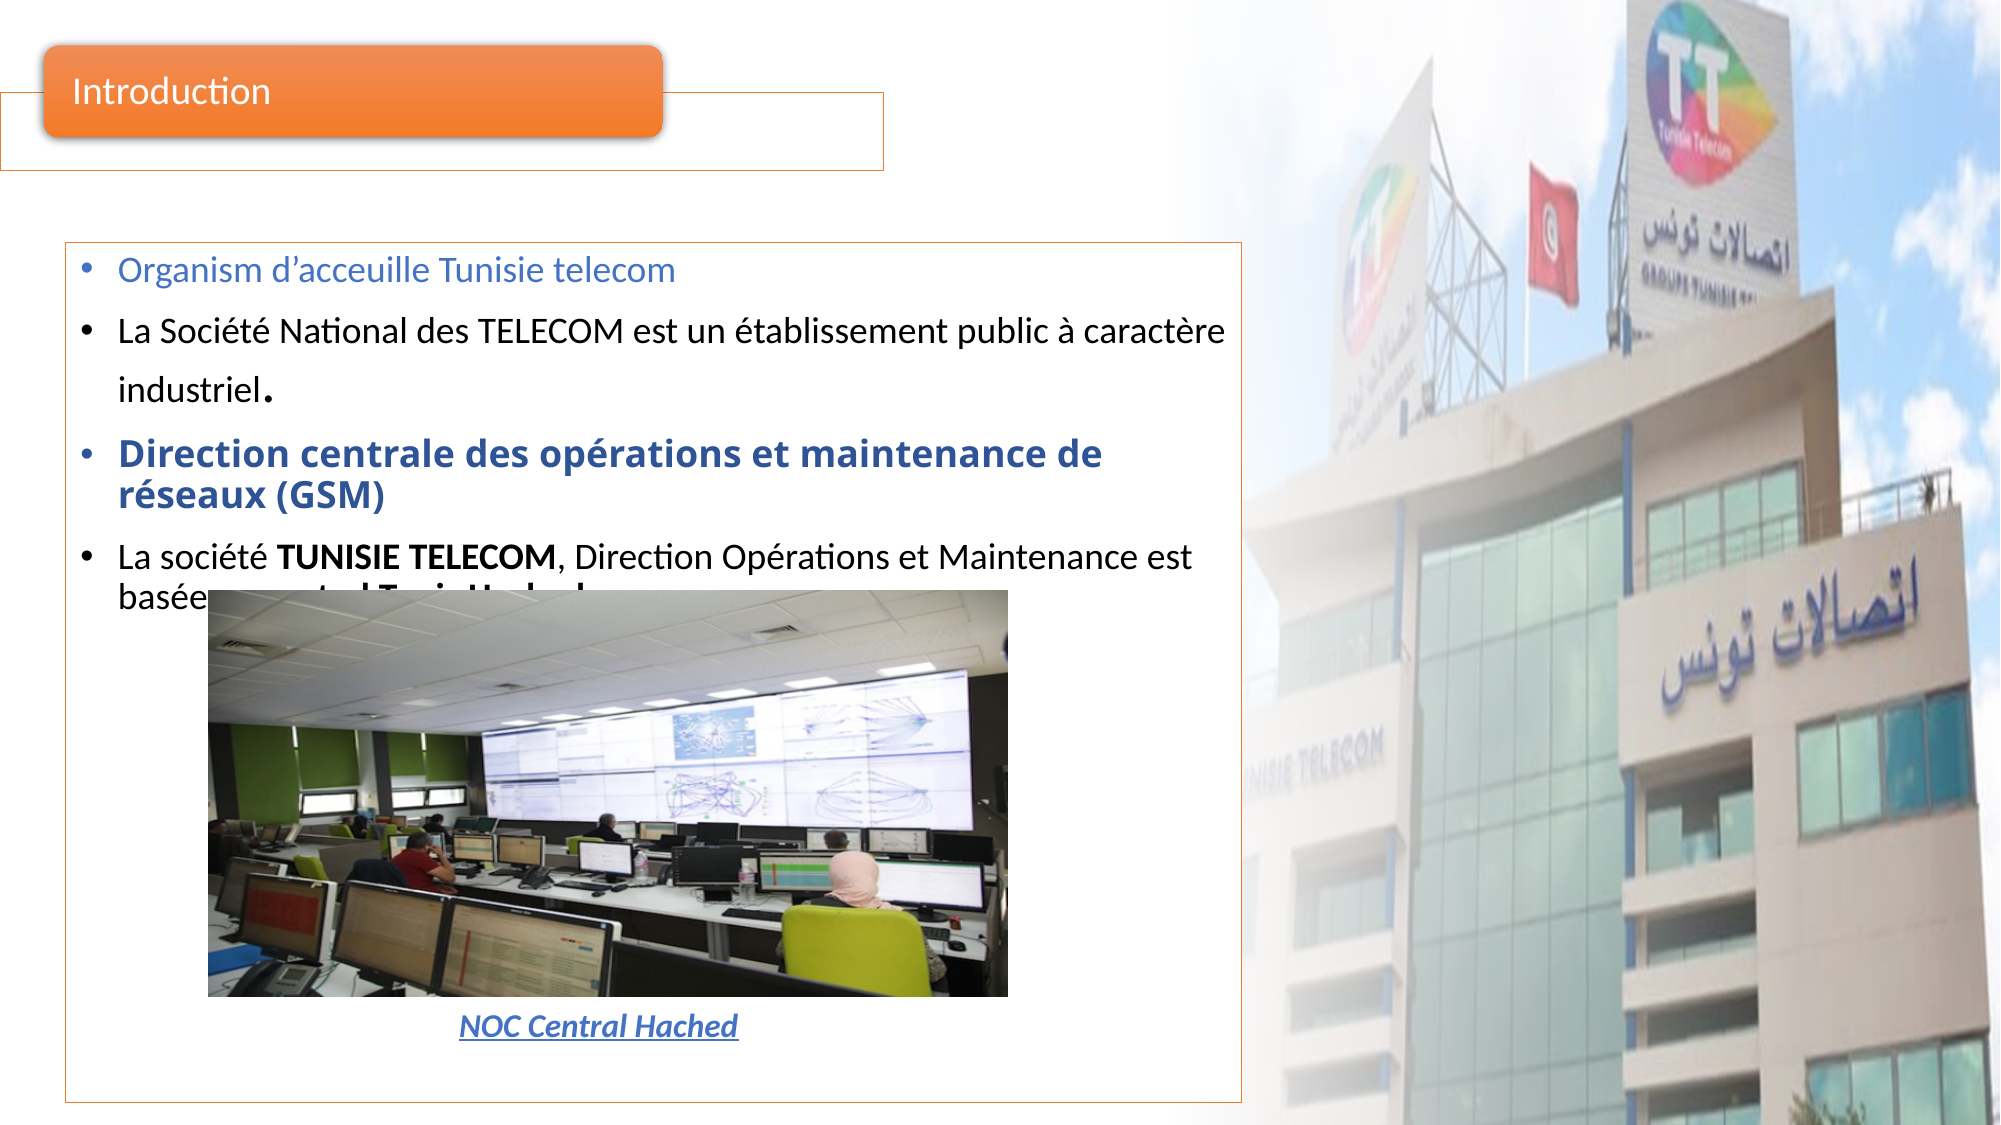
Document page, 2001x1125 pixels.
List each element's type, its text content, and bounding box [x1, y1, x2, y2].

text_box NOC Central Hached [444, 997, 754, 1097]
text_box [0, 92, 884, 171]
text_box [44, 45, 663, 138]
picture [1079, 0, 2000, 1125]
list Organism d’acceuille Tunisie telecom La Société National des TELECOM est un établissement public à caractère industriel. Direction centrale des opérations et maintenance de réseaux (GSM) La société TUNISIE TELECOM, Direction Opérations et Maintenance est basée au central Tunis Hached [65, 242, 1079, 1103]
picture [208, 590, 1008, 997]
